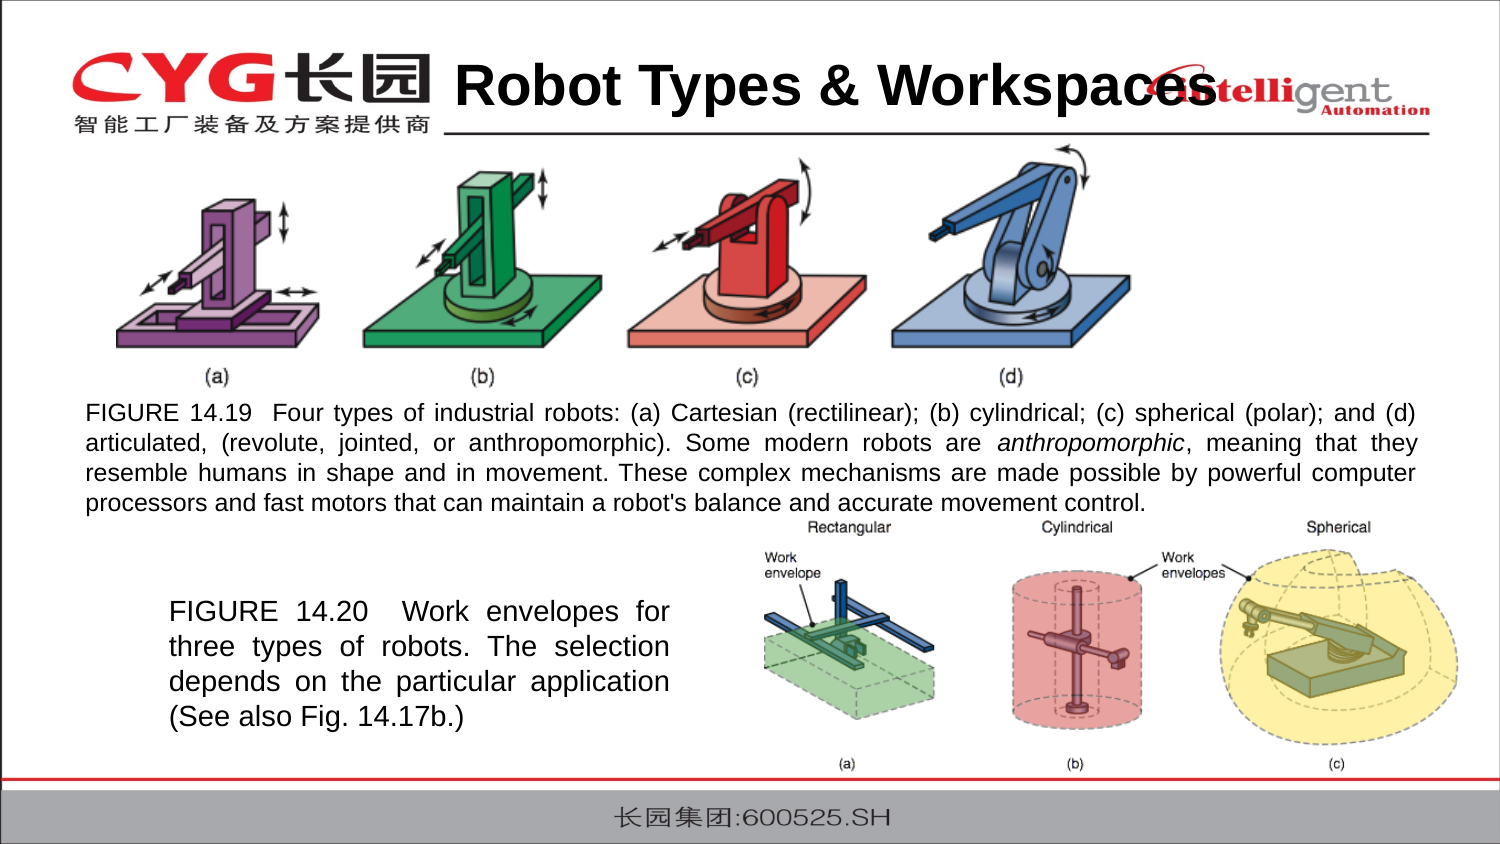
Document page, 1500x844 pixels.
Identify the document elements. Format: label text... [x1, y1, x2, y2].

text_box FIGURE 14.20 Work envelopes for three types of robots. The selection depends on the particular application (See also Fig. 14.17b.) [168, 575, 671, 749]
text_box Robot Types & Workspaces [439, 39, 1342, 125]
picture [0, 0, 1500, 844]
text_box FIGURE 14.19 Four types of industrial robots: (a) Cartesian (rectilinear); (b) cylindrical; (c) spherical (polar); and (d) articulated, (revolute, jointed, or anthropomorphic). Some modern robots are anthropomorphic, meaning that they resemble humans in shape and in movement. These complex mechanisms are made possible by powerful computer processors and fast motors that can maintain a robot's balance and accurate movement control. [85, 396, 1419, 517]
